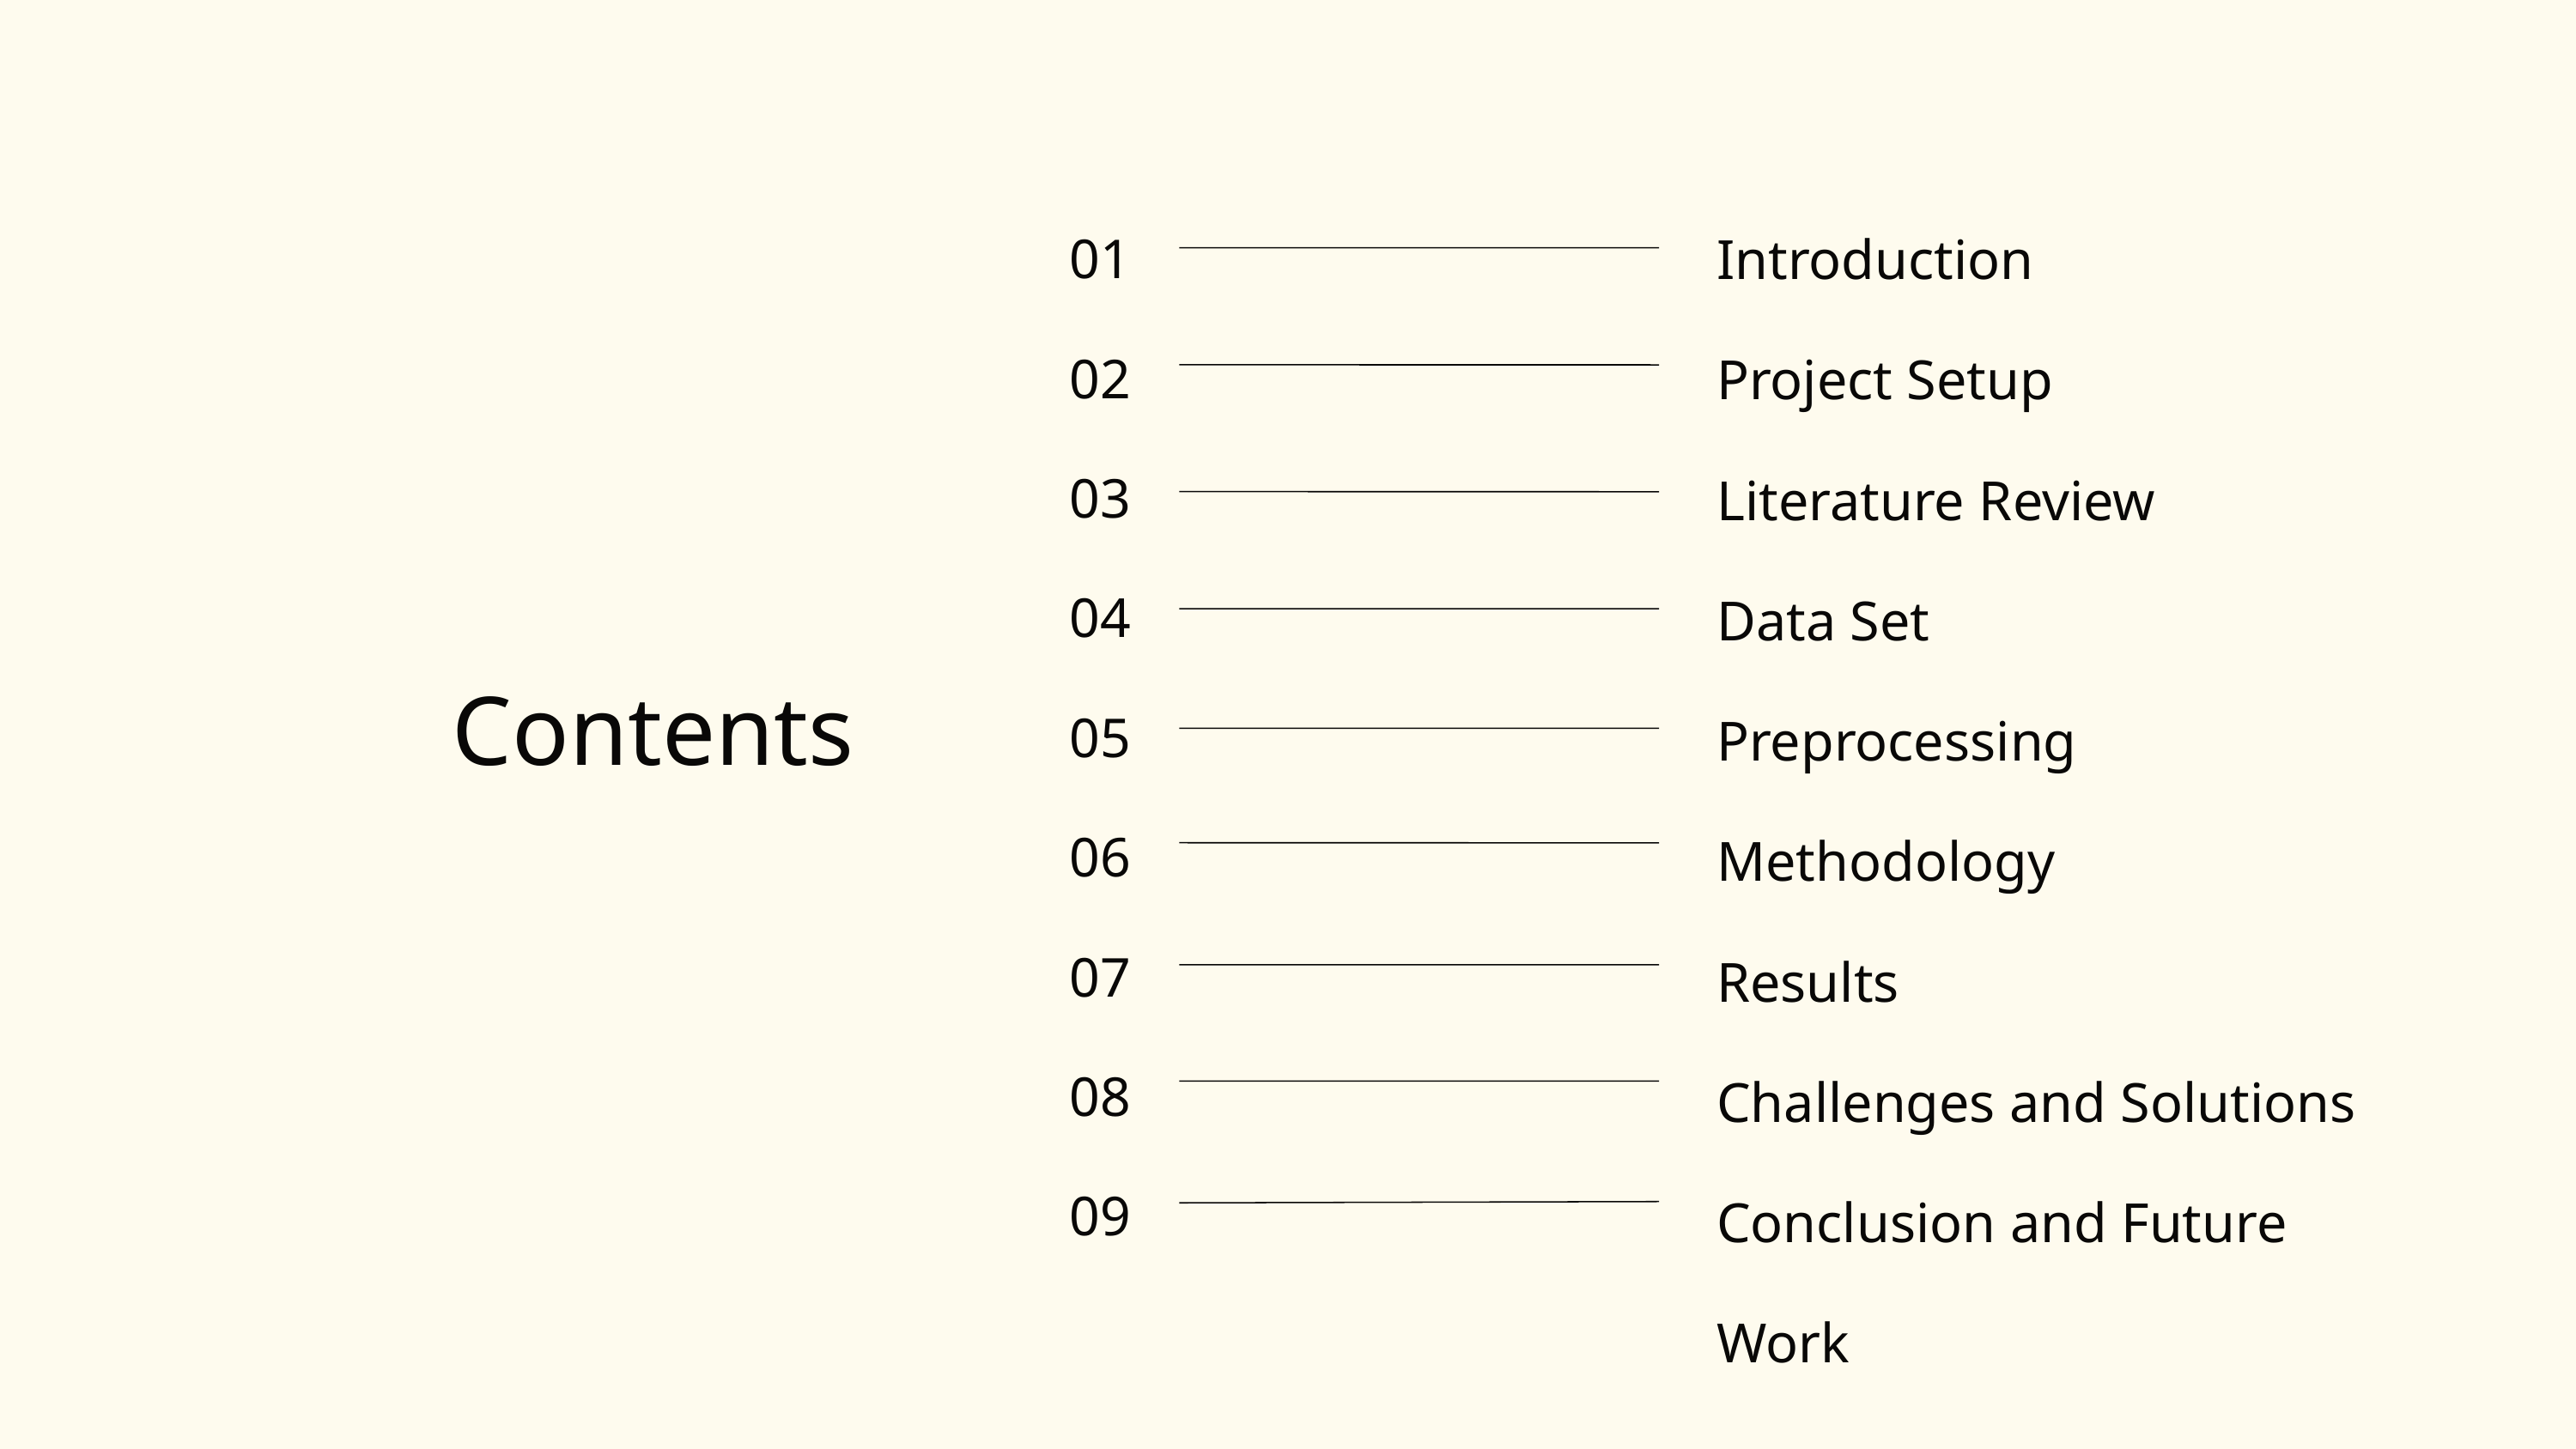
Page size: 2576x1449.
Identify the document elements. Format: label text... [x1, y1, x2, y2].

text_box Contents [446, 651, 860, 785]
text_box 01 02 03 04 05 06 07 08 09 [1069, 169, 1135, 1247]
text_box Introduction Project Setup Literature Review Data Set Preprocessing Methodology Results Challenges and Solutions Conclusion and Future Work [1716, 169, 2432, 1374]
